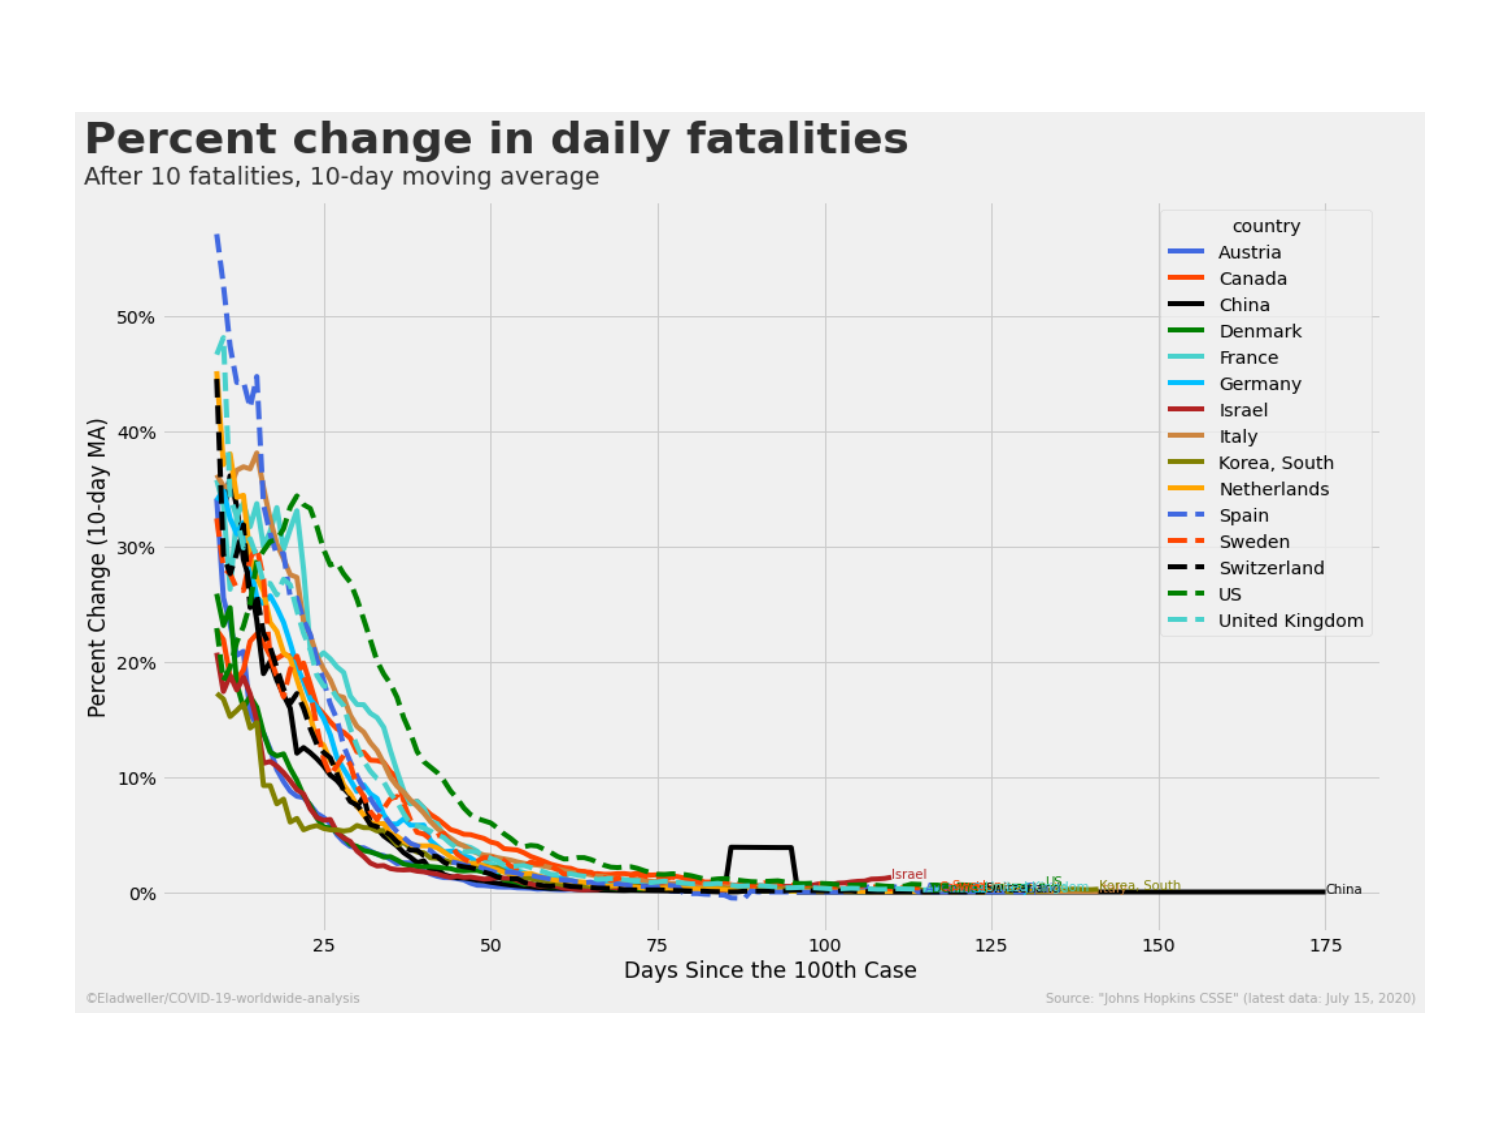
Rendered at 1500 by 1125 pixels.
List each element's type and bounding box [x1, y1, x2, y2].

picture [74, 112, 1426, 1013]
